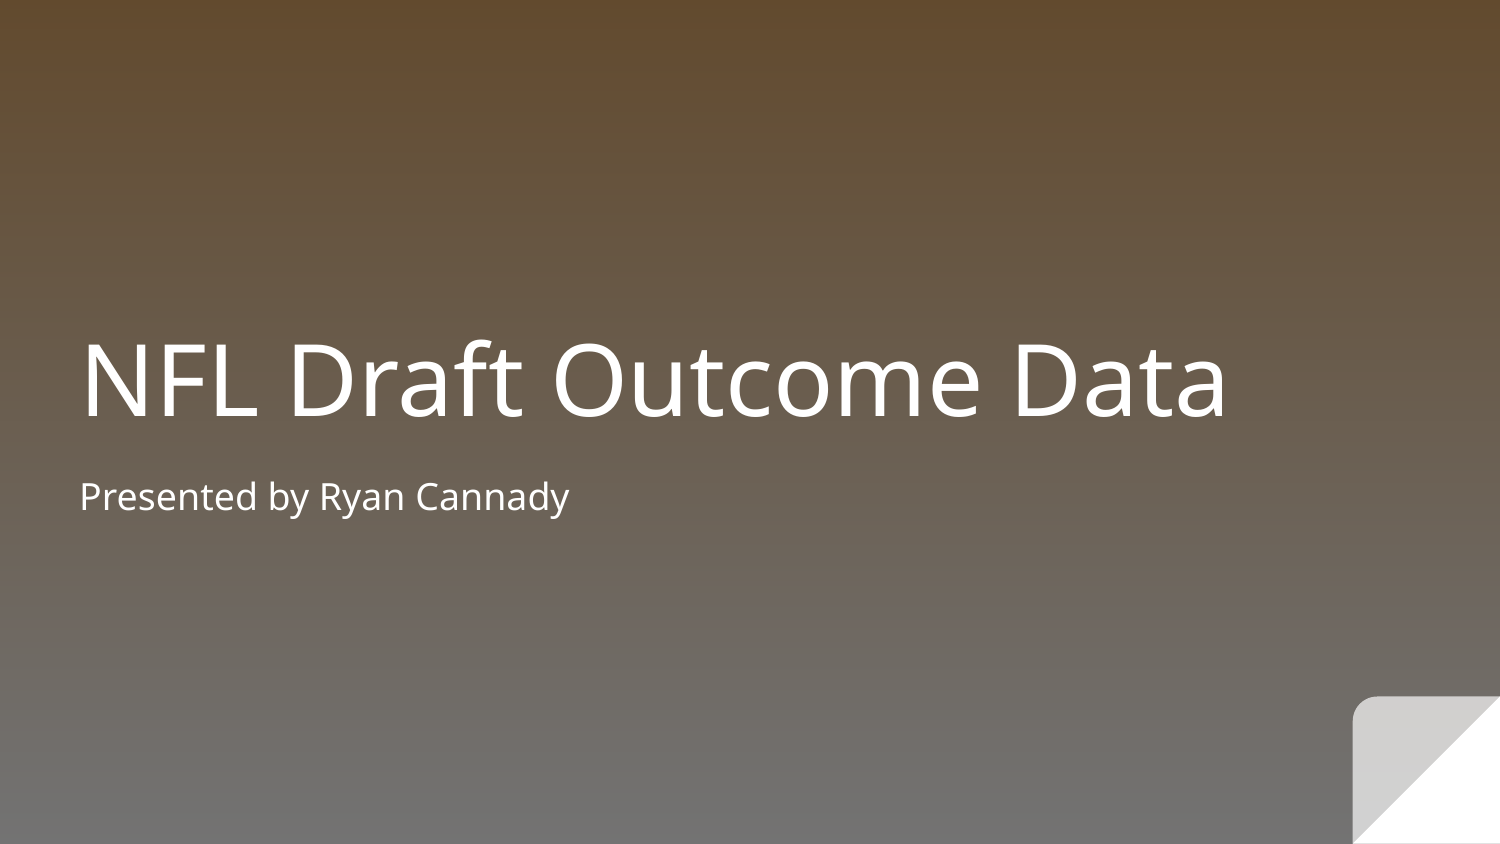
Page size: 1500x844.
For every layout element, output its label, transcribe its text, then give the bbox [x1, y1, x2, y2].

title NFL Draft Outcome Data [64, 298, 1413, 452]
subtitle Presented by Ryan Cannady [64, 457, 1413, 529]
